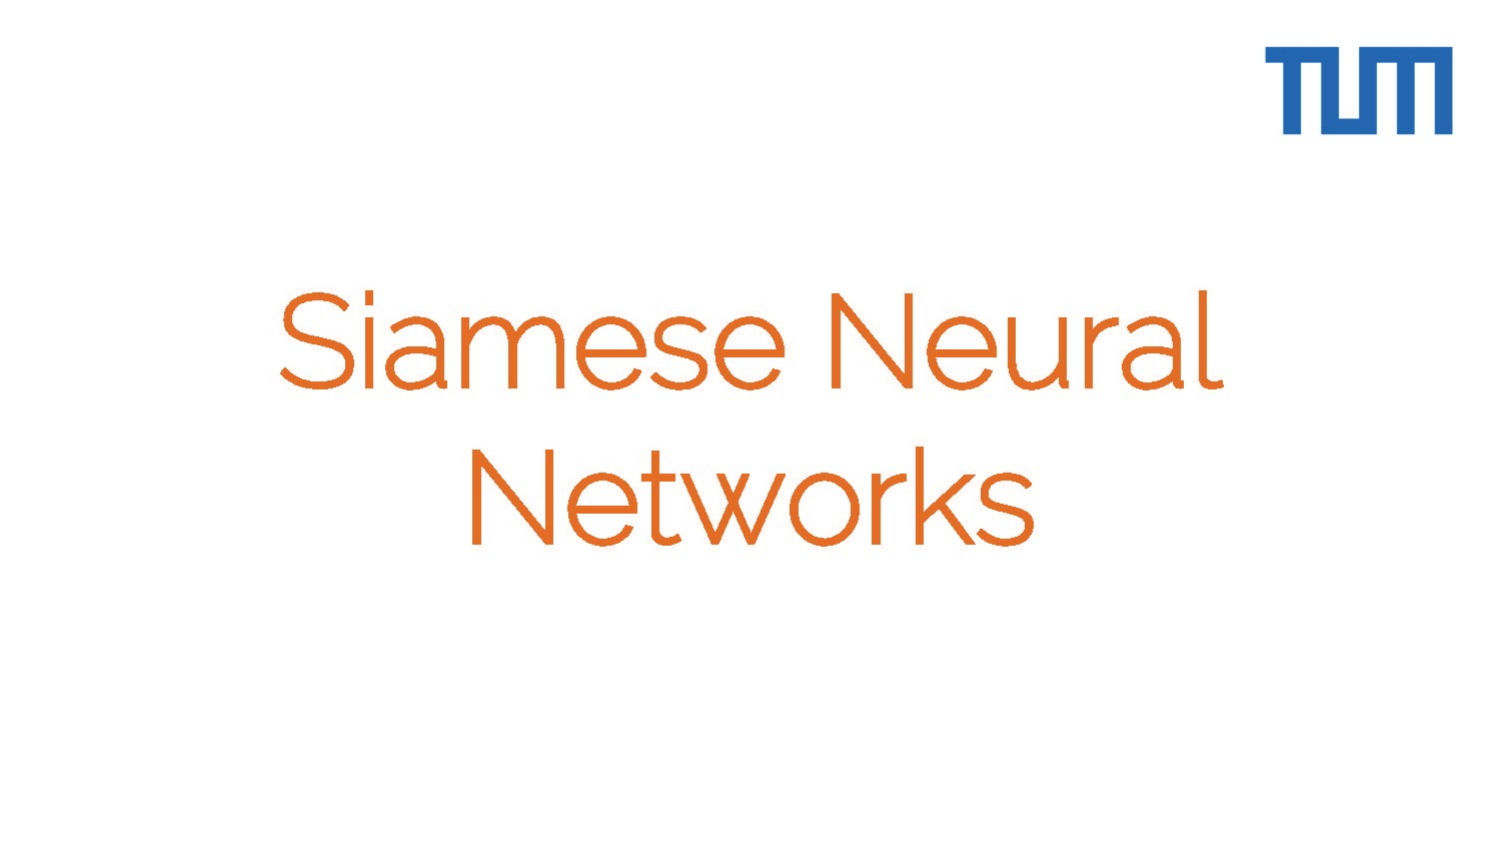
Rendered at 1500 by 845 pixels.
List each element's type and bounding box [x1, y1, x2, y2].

text_box [0, 0, 1500, 844]
